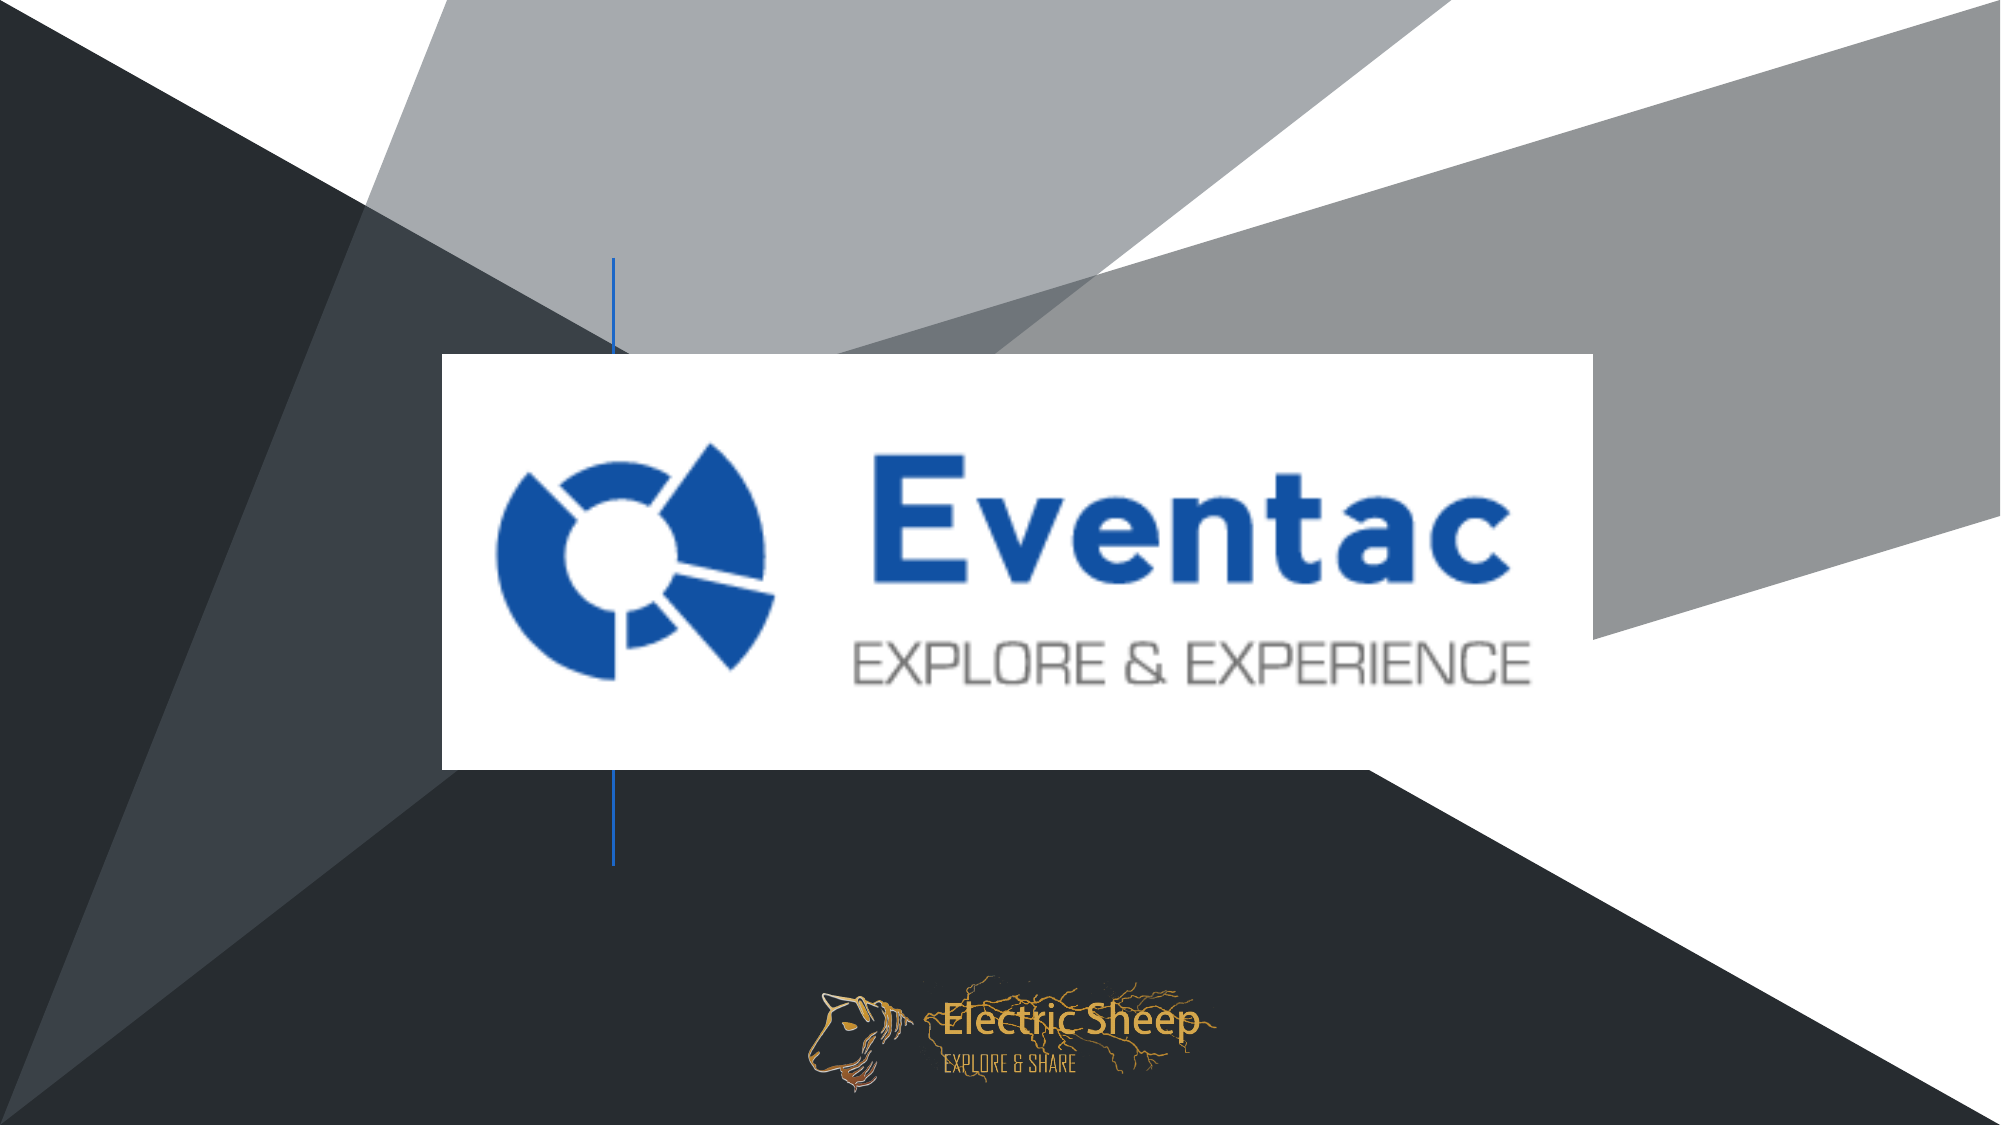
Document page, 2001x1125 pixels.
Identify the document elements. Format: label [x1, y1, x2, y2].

picture [442, 354, 1593, 770]
picture [739, 893, 1261, 1125]
